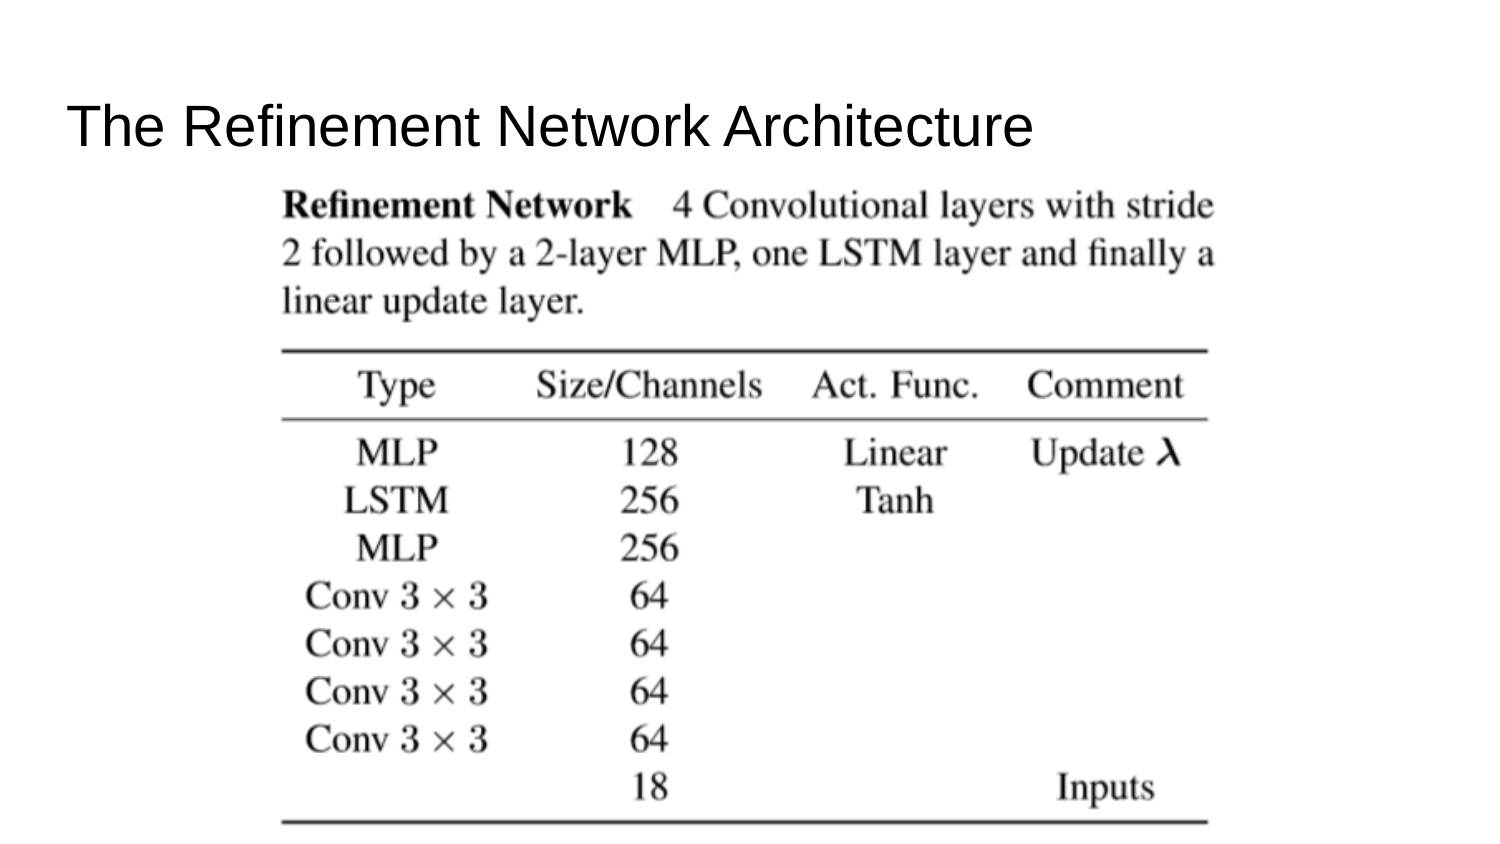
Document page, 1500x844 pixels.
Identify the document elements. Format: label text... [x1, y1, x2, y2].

title The Refinement Network Architecture [51, 72, 1449, 167]
picture [270, 180, 1230, 836]
